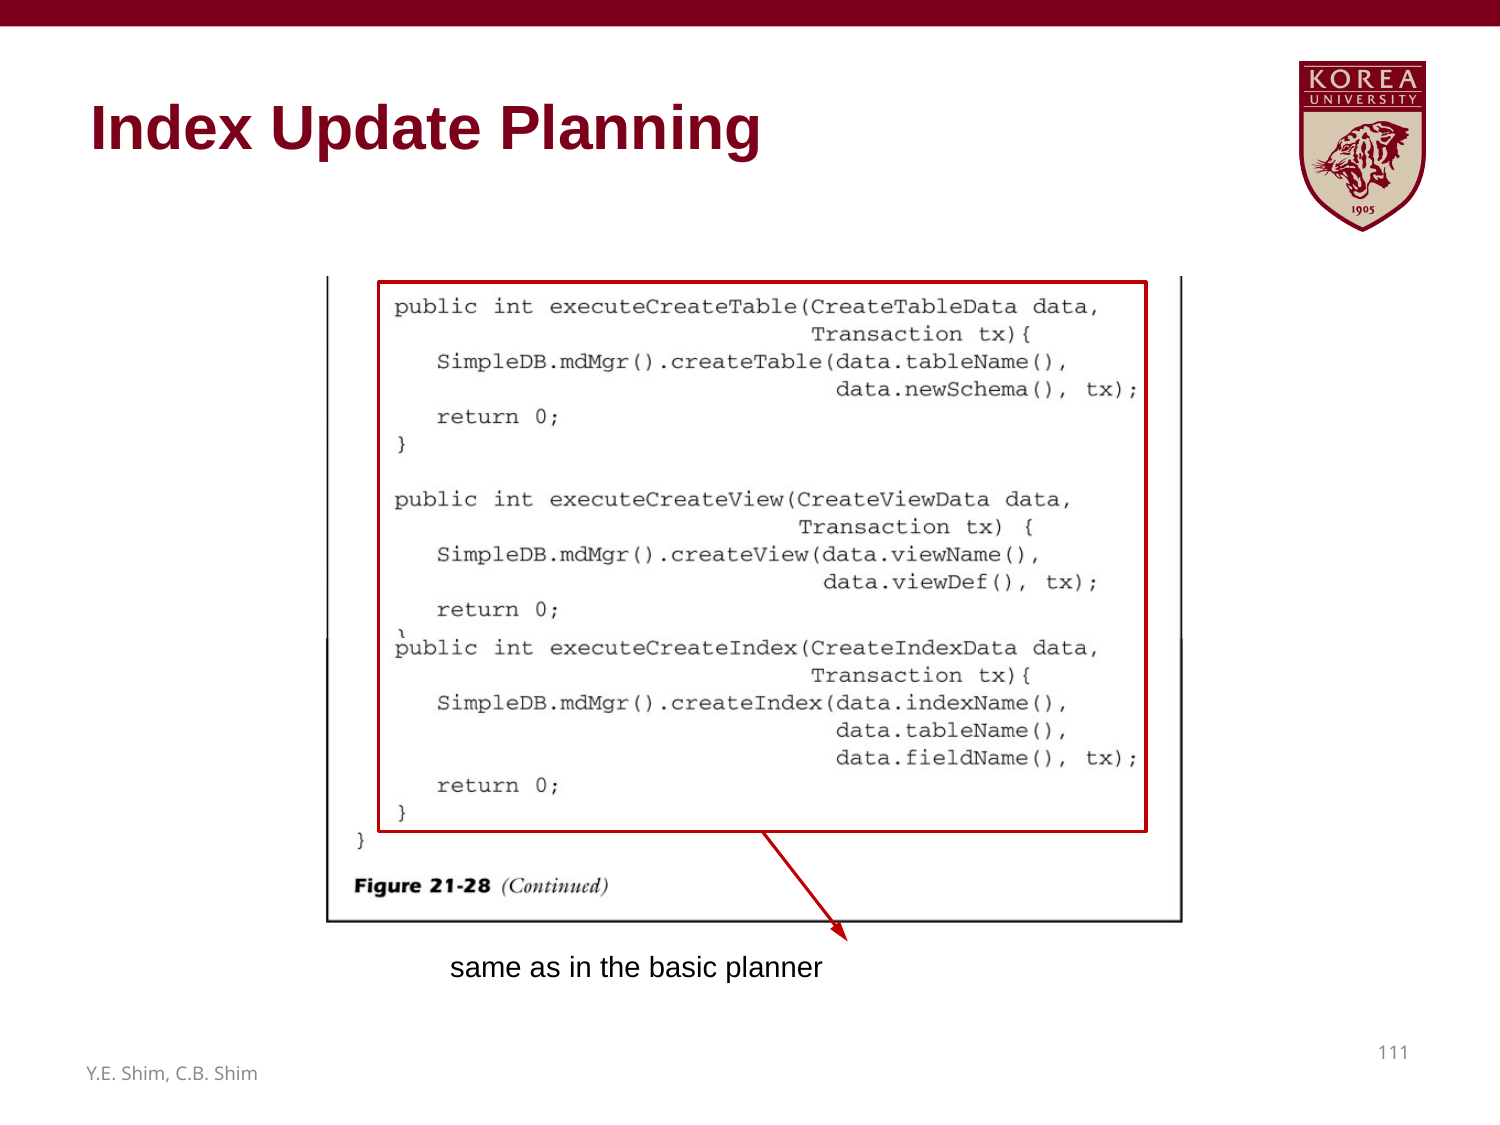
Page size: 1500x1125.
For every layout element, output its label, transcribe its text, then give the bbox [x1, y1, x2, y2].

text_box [762, 831, 849, 942]
title Index Update Planning [75, 30, 1425, 219]
picture [326, 638, 1183, 924]
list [326, 275, 1183, 638]
slide_number 110 [1074, 1023, 1425, 1084]
text_box same as in the basic planner [435, 941, 1261, 992]
picture [1299, 61, 1426, 232]
